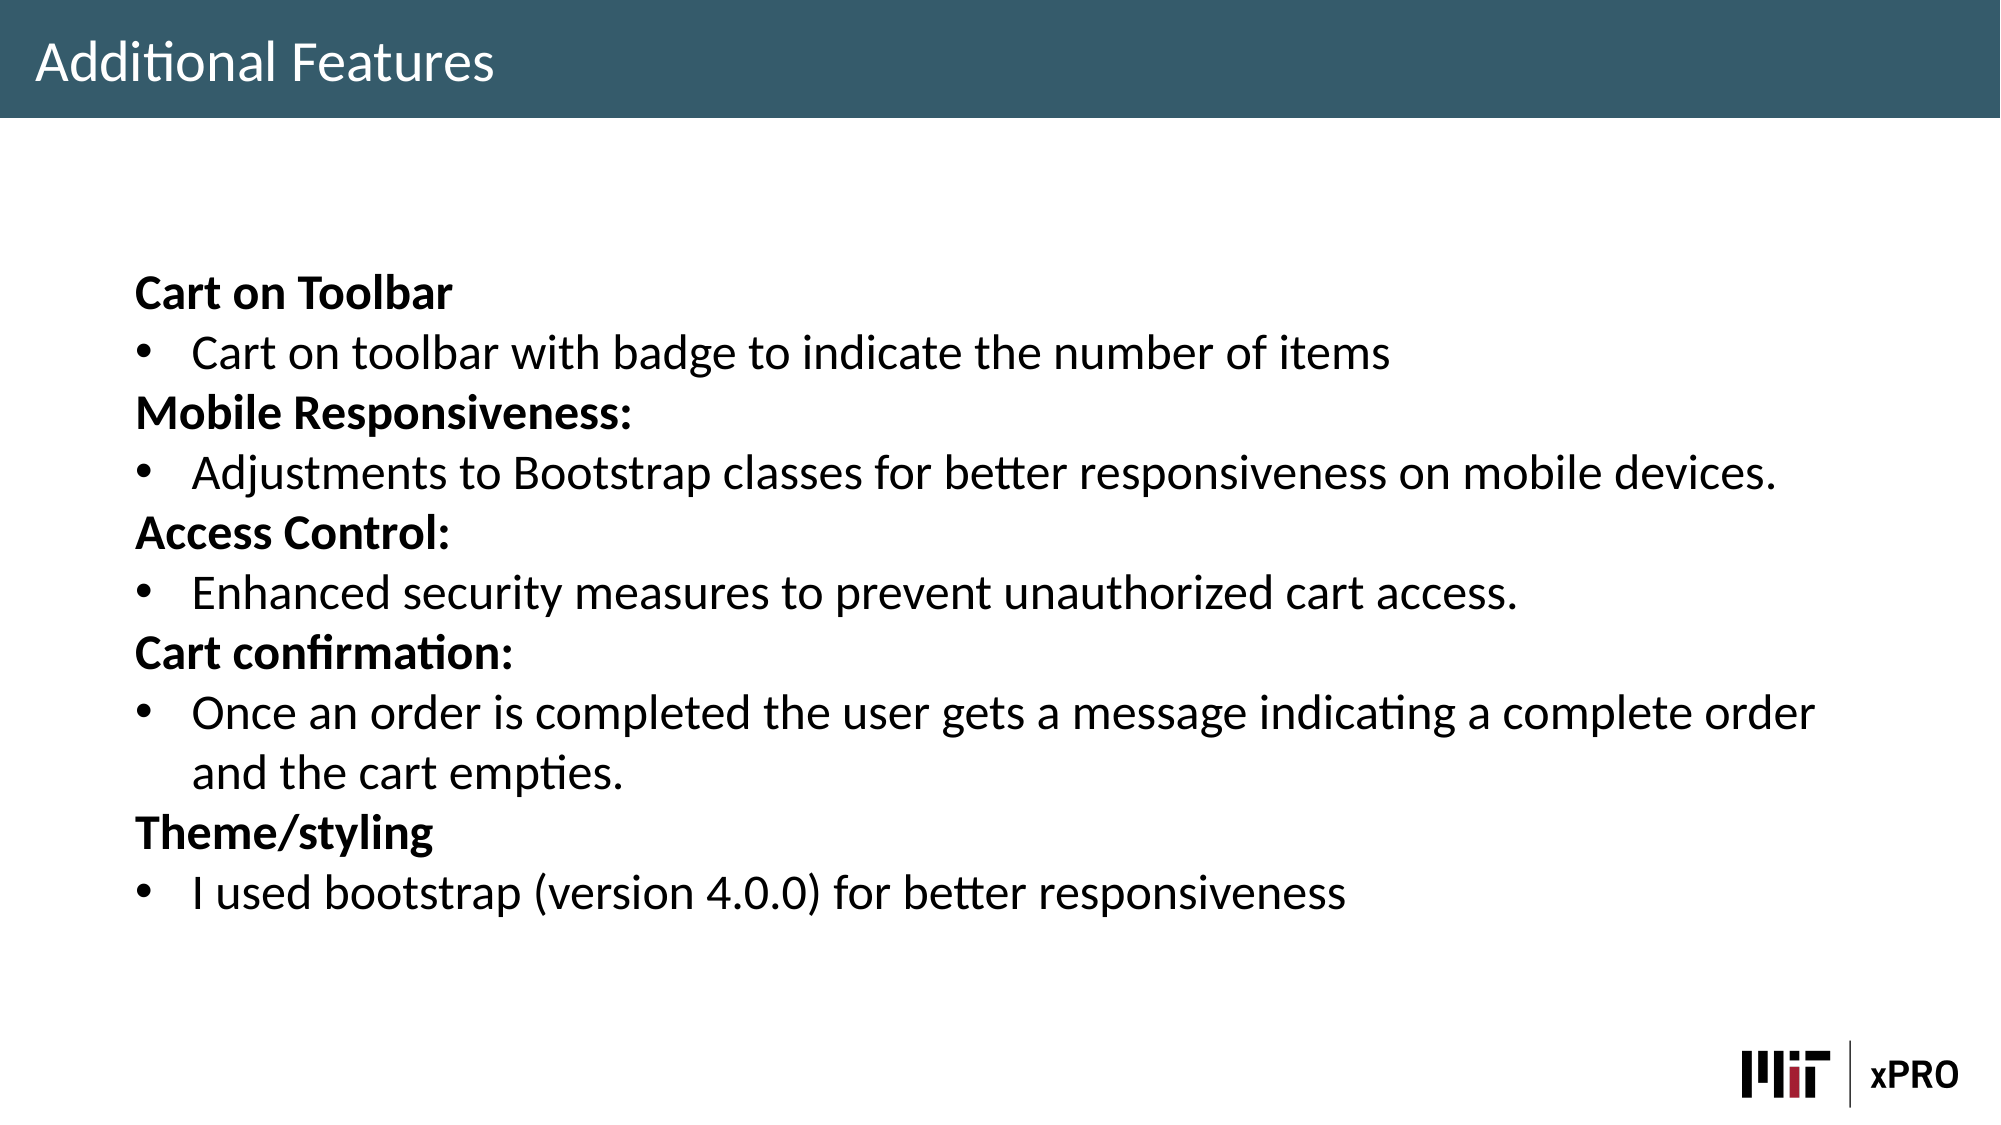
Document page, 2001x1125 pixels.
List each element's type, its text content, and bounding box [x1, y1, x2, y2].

picture [1742, 1040, 1958, 1108]
text_box Cart on Toolbar Cart on toolbar with badge to indicate the number of items Mobile Responsiveness: Adjustments to Bootstrap classes for better responsiveness on mobile devices. Access Control: Enhanced security measures to prevent unauthorized cart access. Cart confirmation: Once an order is completed the user gets a message indicating a complete order and the cart empties. Theme/styling I used bootstrap (version 4.0.0) for better responsiveness [120, 244, 1850, 935]
text_box Additional Features [20, 15, 1925, 101]
picture [0, 0, 2000, 118]
